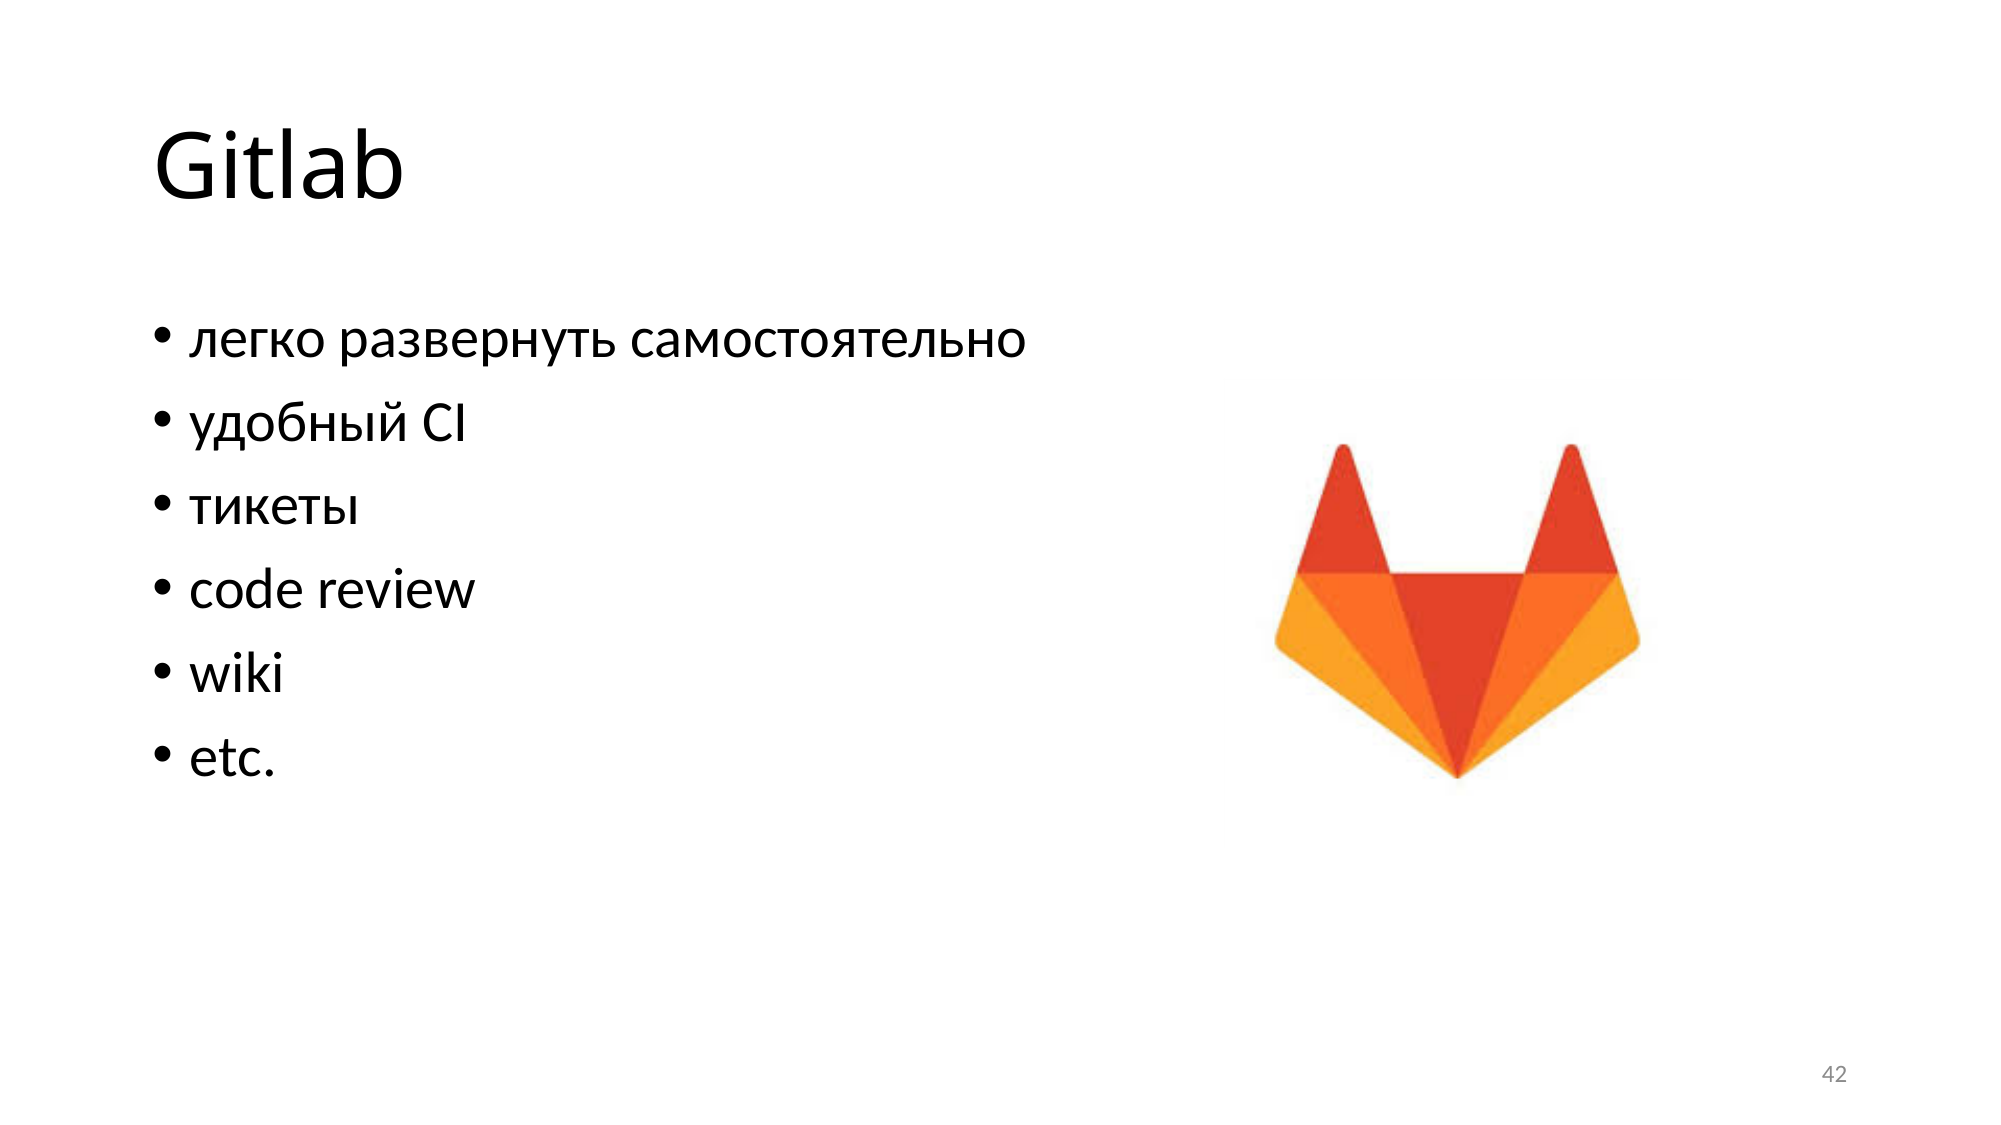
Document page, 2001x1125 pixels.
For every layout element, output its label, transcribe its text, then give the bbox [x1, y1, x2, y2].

picture [1223, 378, 1693, 848]
list легко развернуть самостоятельно удобный CI тикеты code review wiki etc. [137, 299, 1070, 1014]
title Gitlab [137, 59, 1863, 278]
slide_number 42 [1412, 1042, 1863, 1103]
